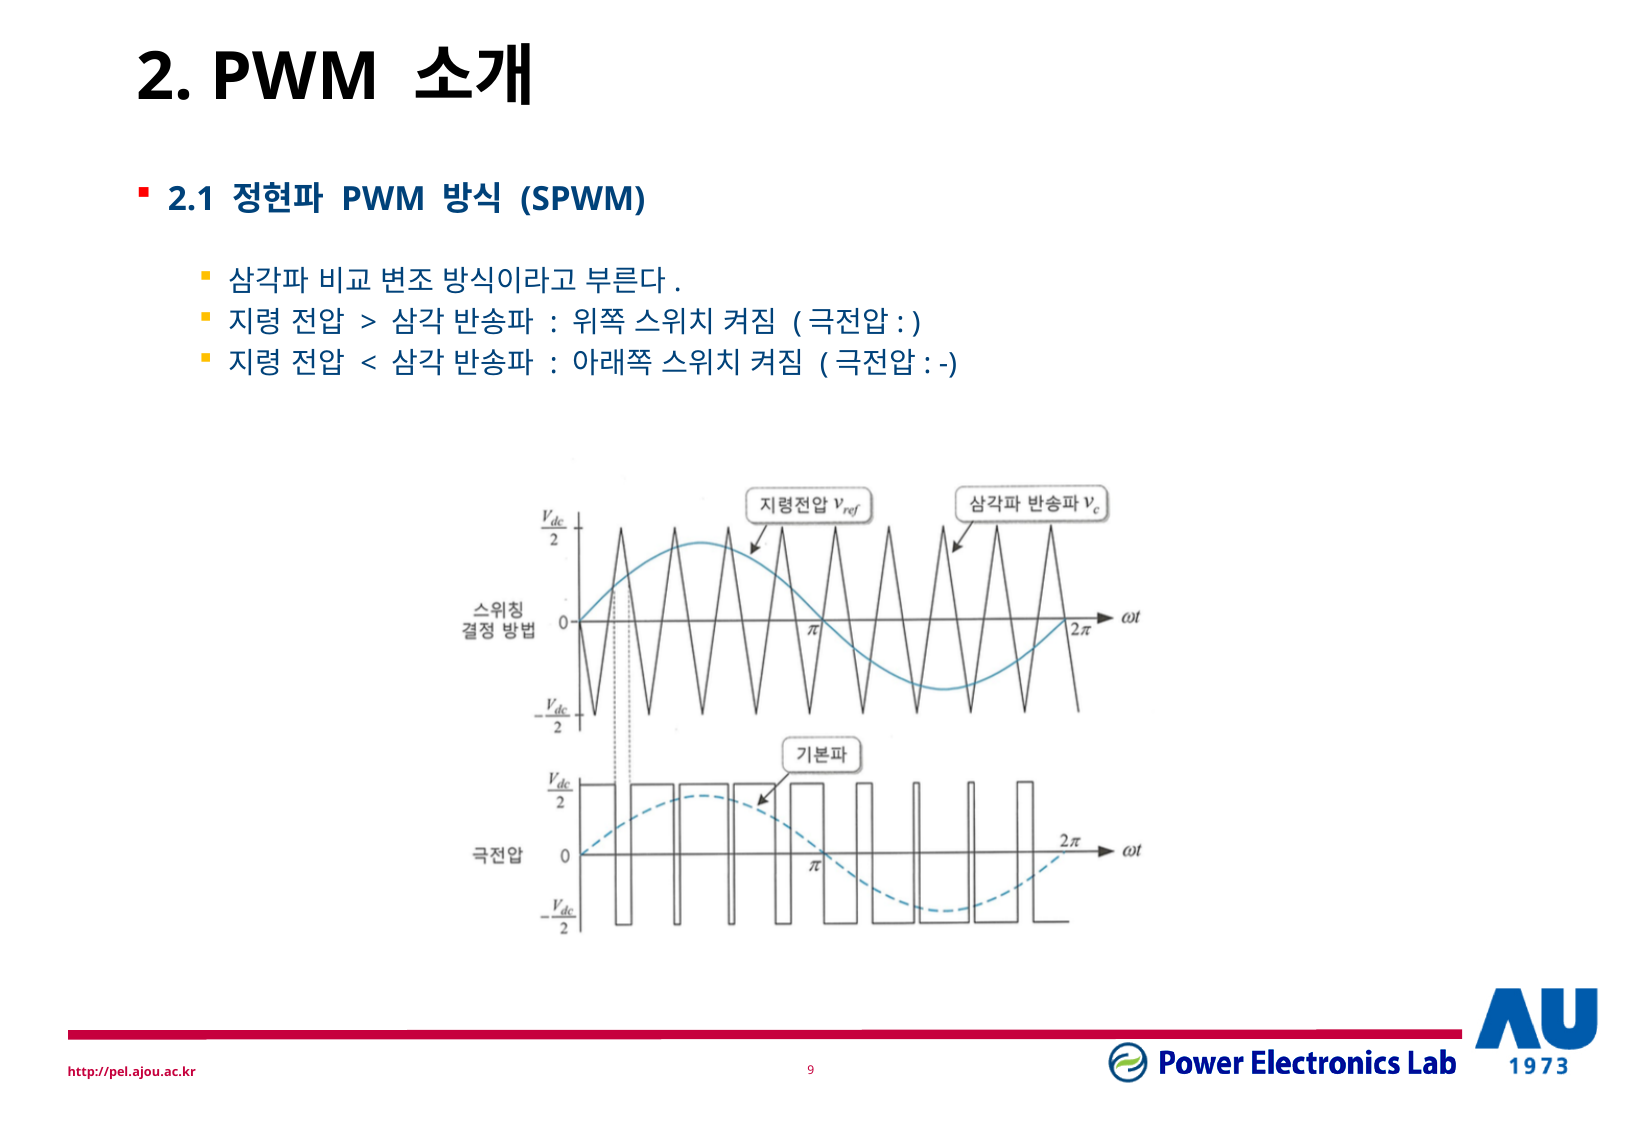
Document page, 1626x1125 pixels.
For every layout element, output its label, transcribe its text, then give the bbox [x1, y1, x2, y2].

title 2. PWM 소개 [120, 27, 1475, 118]
picture [1107, 1041, 1155, 1084]
picture [1469, 984, 1610, 1079]
picture [1158, 1046, 1456, 1077]
picture [433, 455, 1162, 941]
slide_number 8 [768, 1040, 853, 1096]
